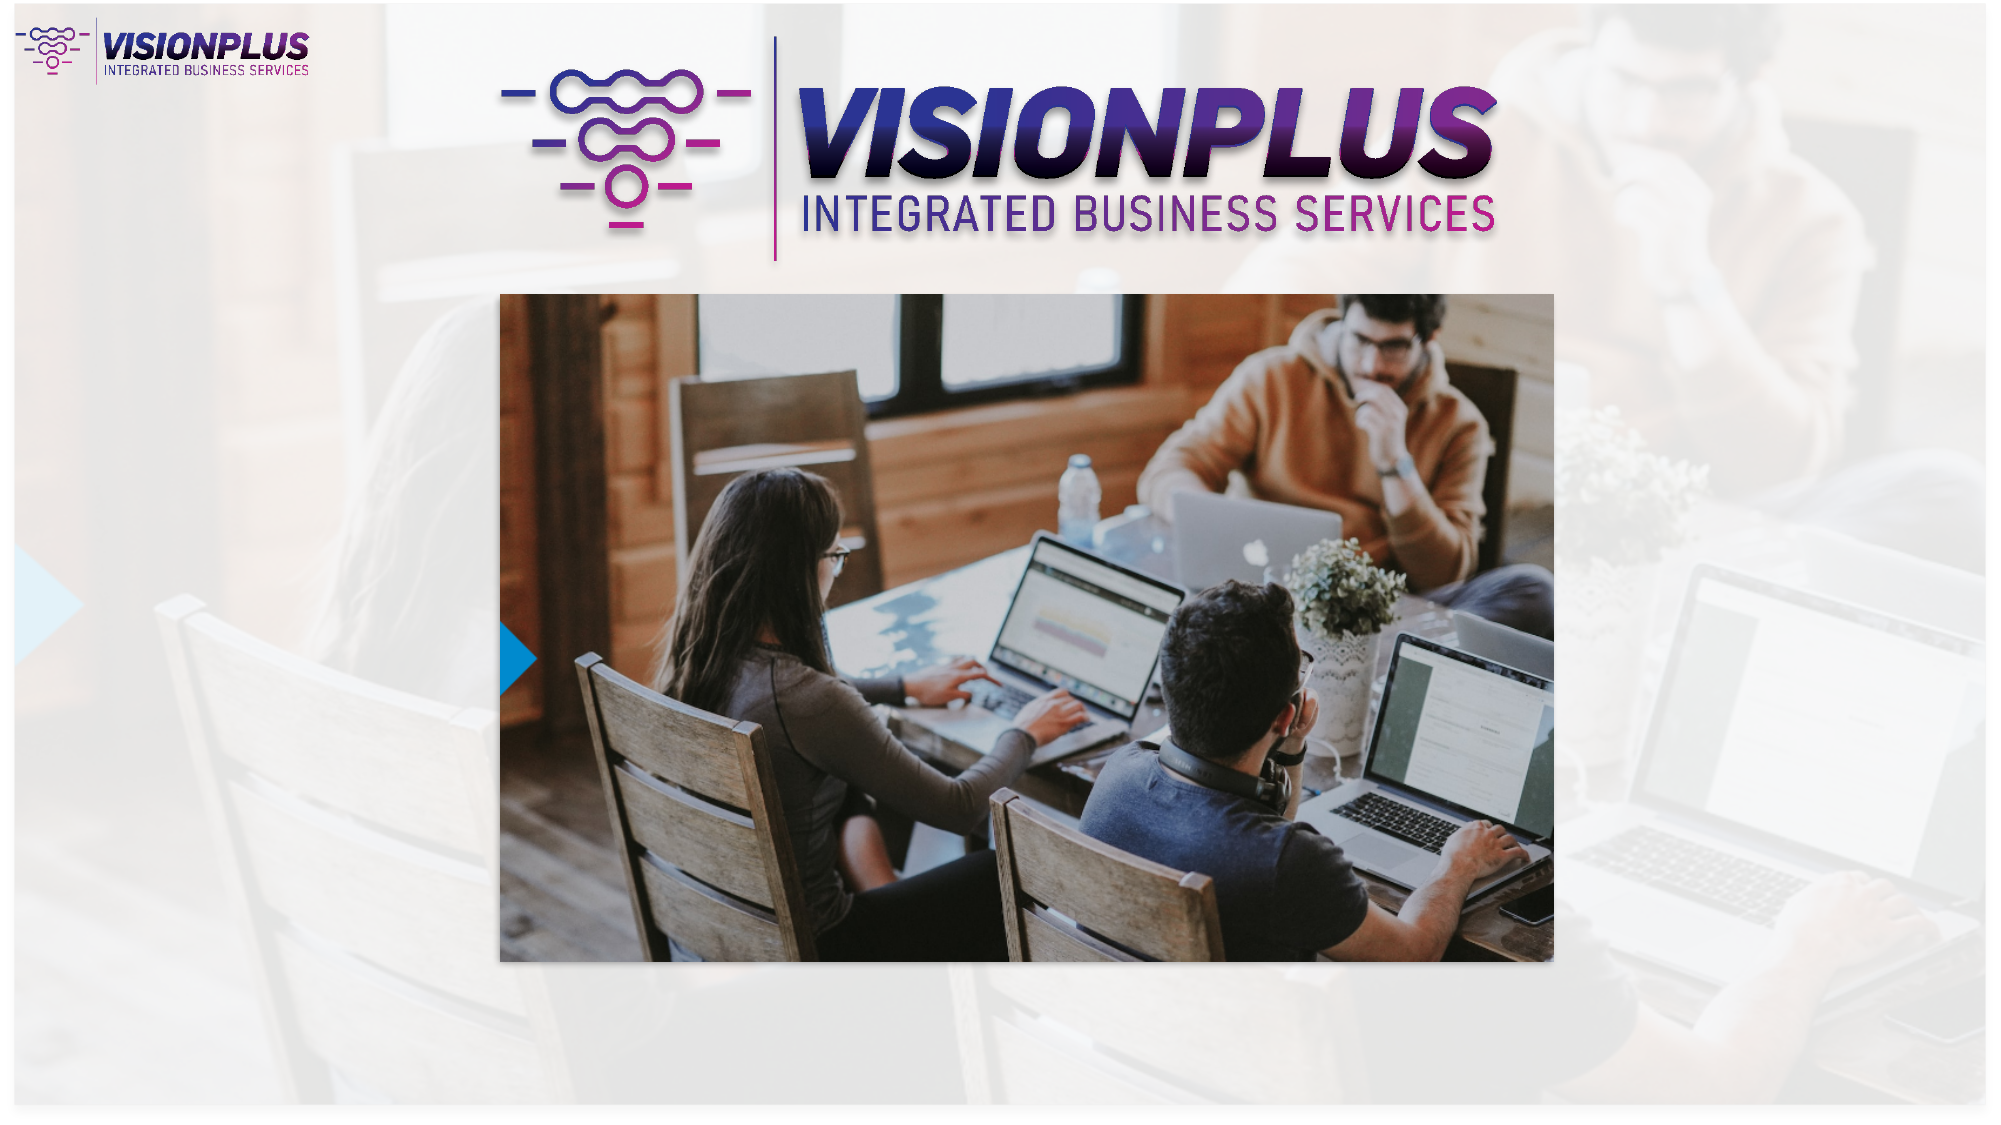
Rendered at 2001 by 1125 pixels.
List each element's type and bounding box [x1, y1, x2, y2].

picture [15, 17, 310, 86]
picture [499, 294, 1554, 962]
picture [499, 35, 1500, 264]
